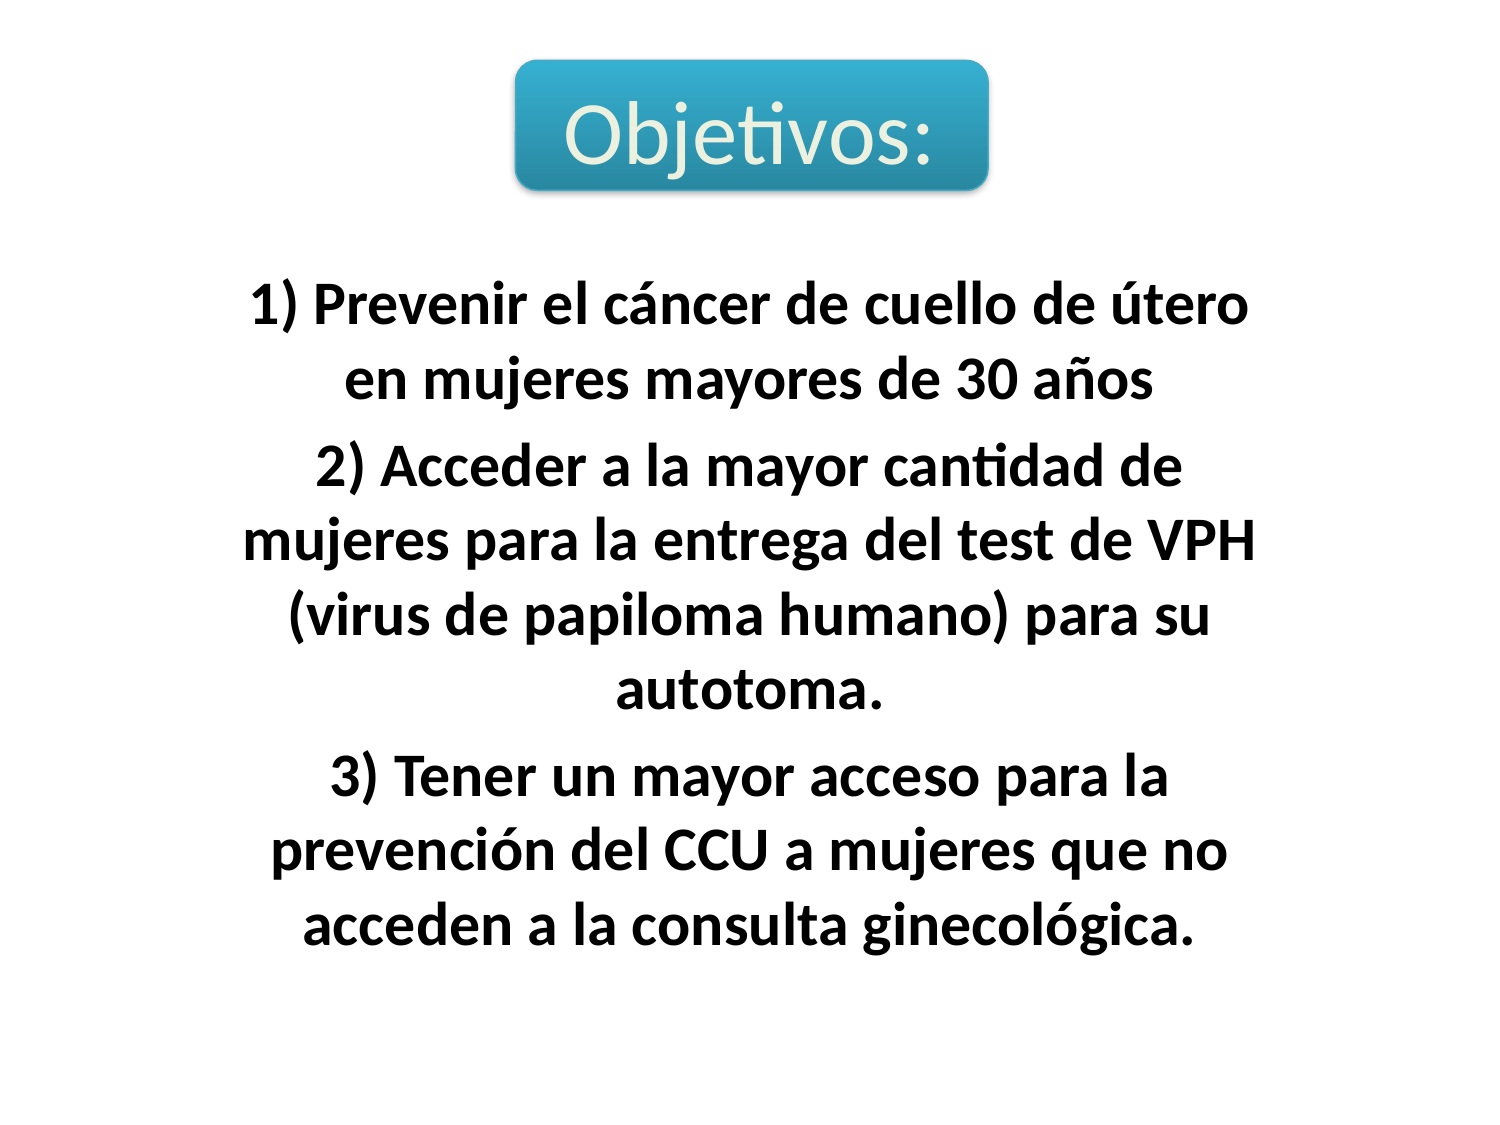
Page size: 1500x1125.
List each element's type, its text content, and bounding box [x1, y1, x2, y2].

subtitle 1) Prevenir el cáncer de cuello de útero en mujeres mayores de 30 años 2) Acceder a la mayor cantidad de mujeres para la entrega del test de VPH (virus de papiloma humano) para su autotoma. 3) Tener un mayor acceso para la prevención del CCU a mujeres que no acceden a la consulta ginecológica. [225, 255, 1275, 1071]
title Objetivos: [112, 66, 1388, 191]
text_box [521, 59, 982, 66]
